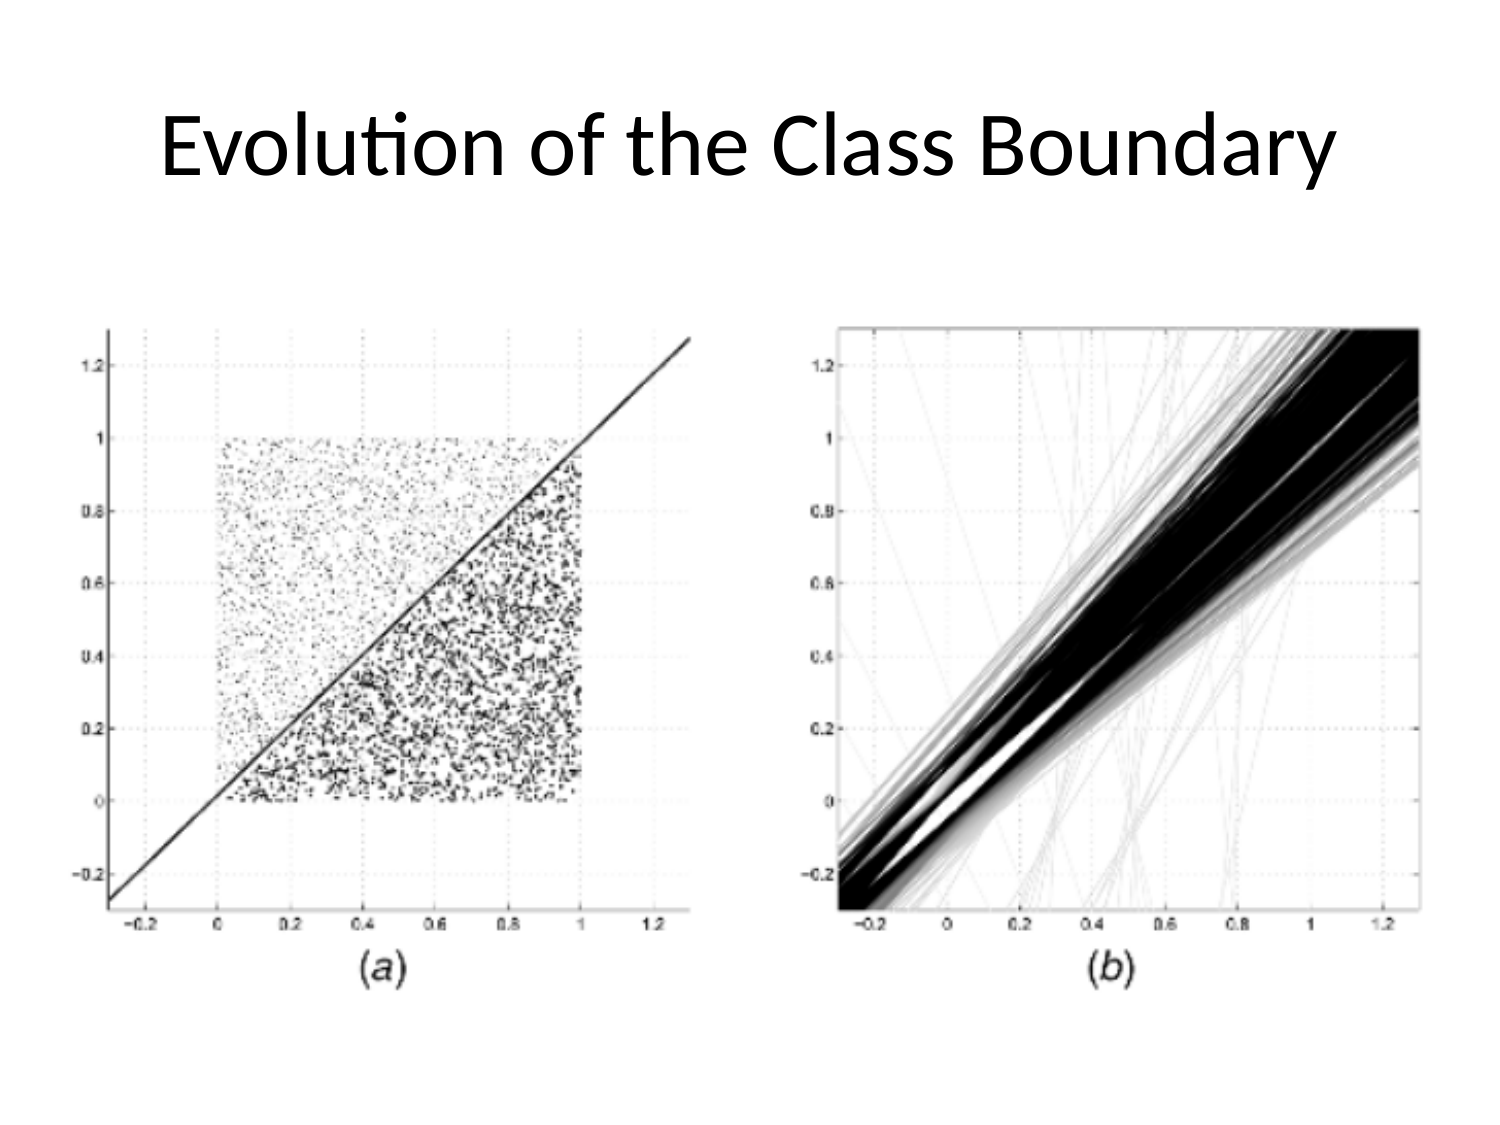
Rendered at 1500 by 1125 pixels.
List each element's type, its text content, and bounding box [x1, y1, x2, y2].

title Evolution of the Class Boundary [75, 45, 1425, 233]
picture [62, 291, 1463, 1006]
